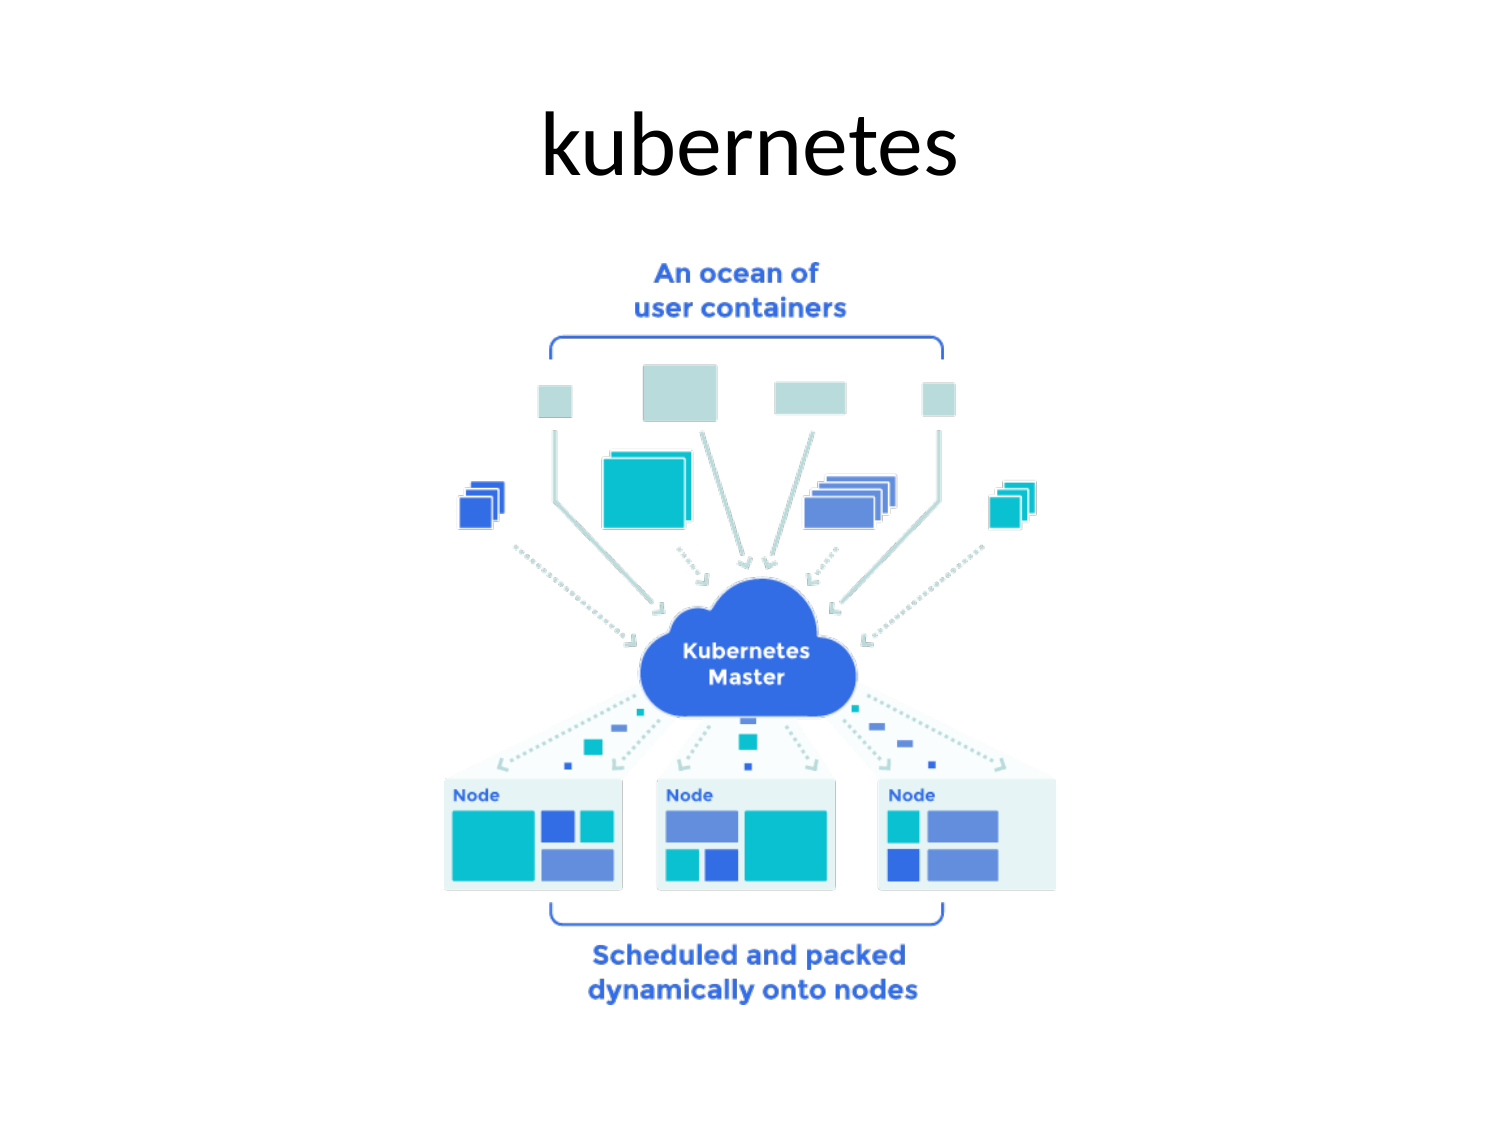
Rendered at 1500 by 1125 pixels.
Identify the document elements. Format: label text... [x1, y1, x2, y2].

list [74, 262, 1426, 1006]
title kubernetes [75, 45, 1425, 233]
